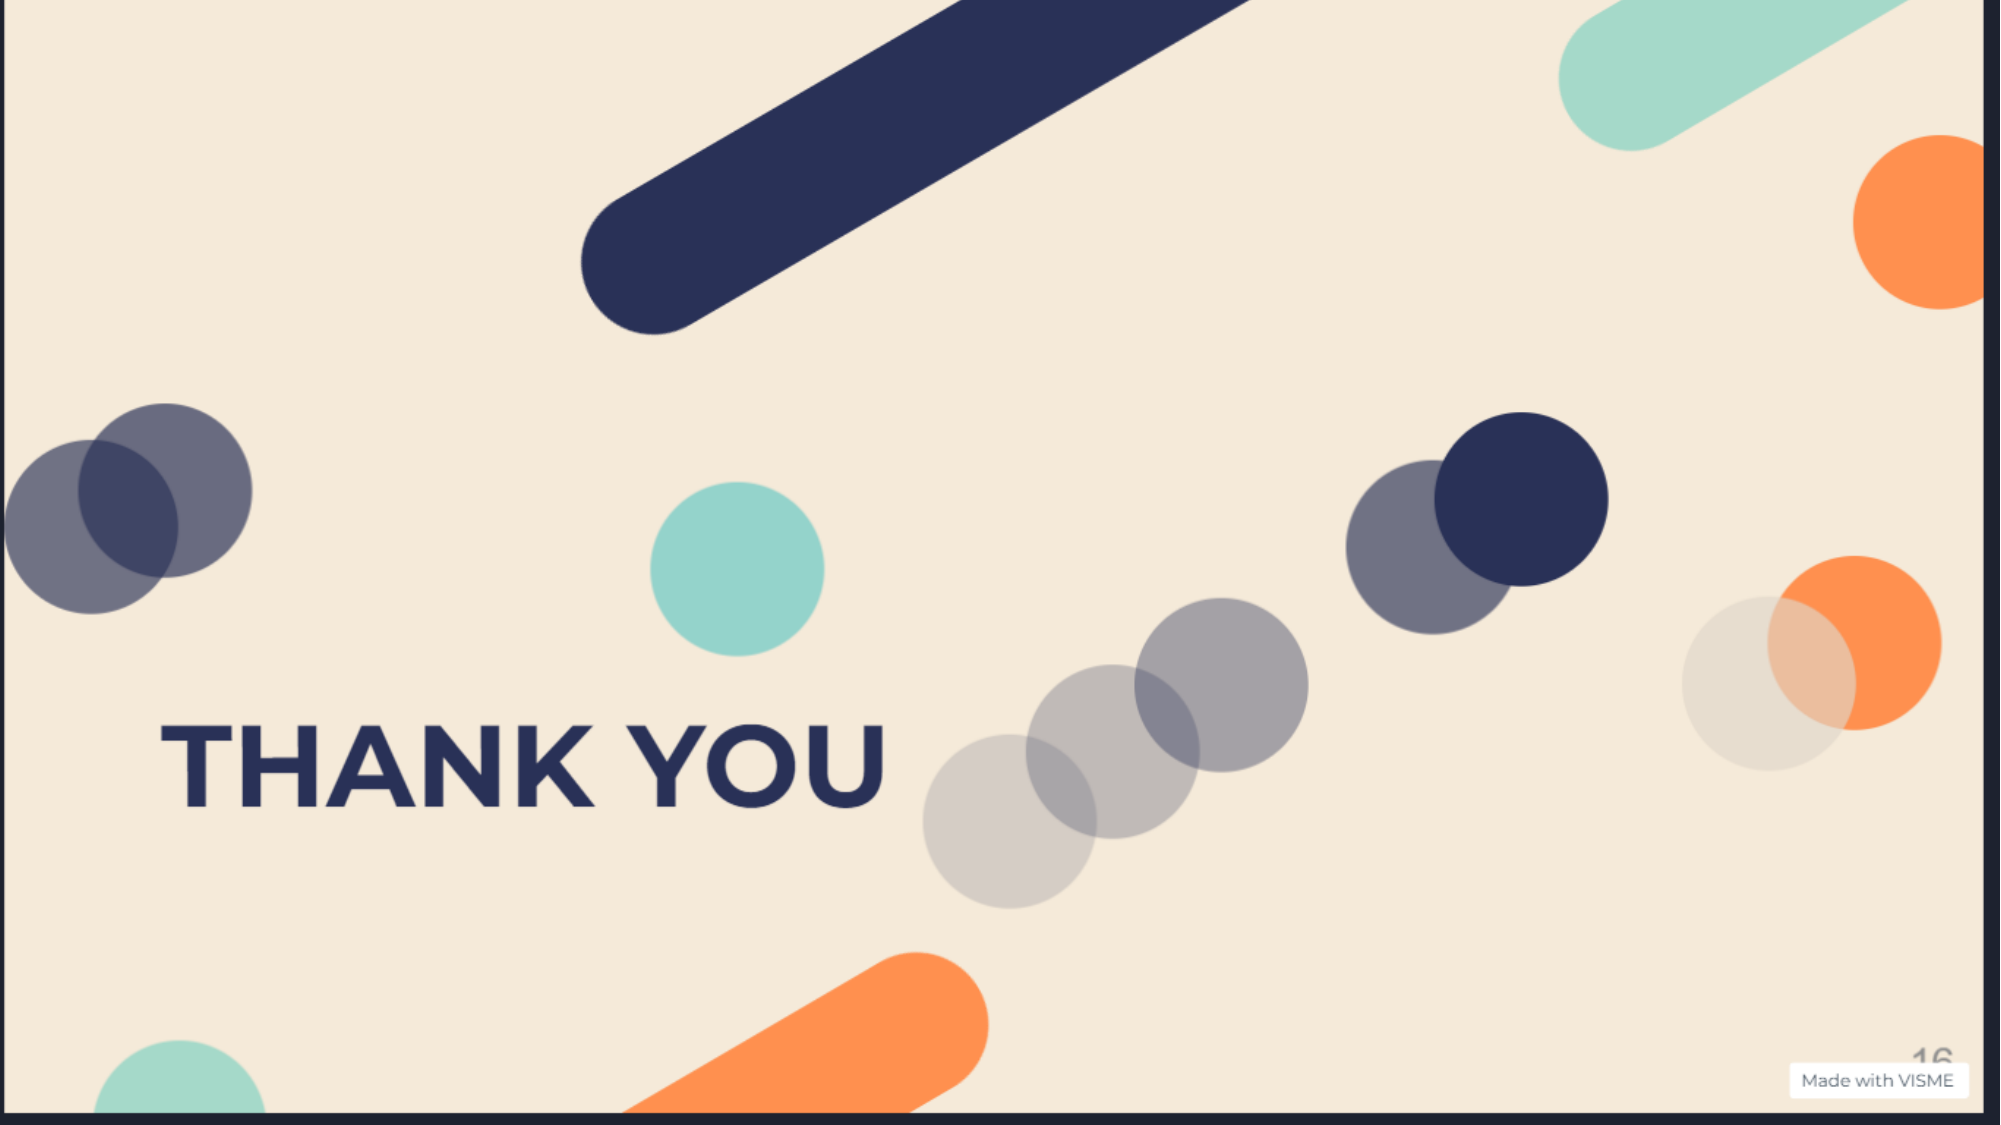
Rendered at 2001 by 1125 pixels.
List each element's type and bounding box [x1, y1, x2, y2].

list [0, 0, 2000, 1125]
